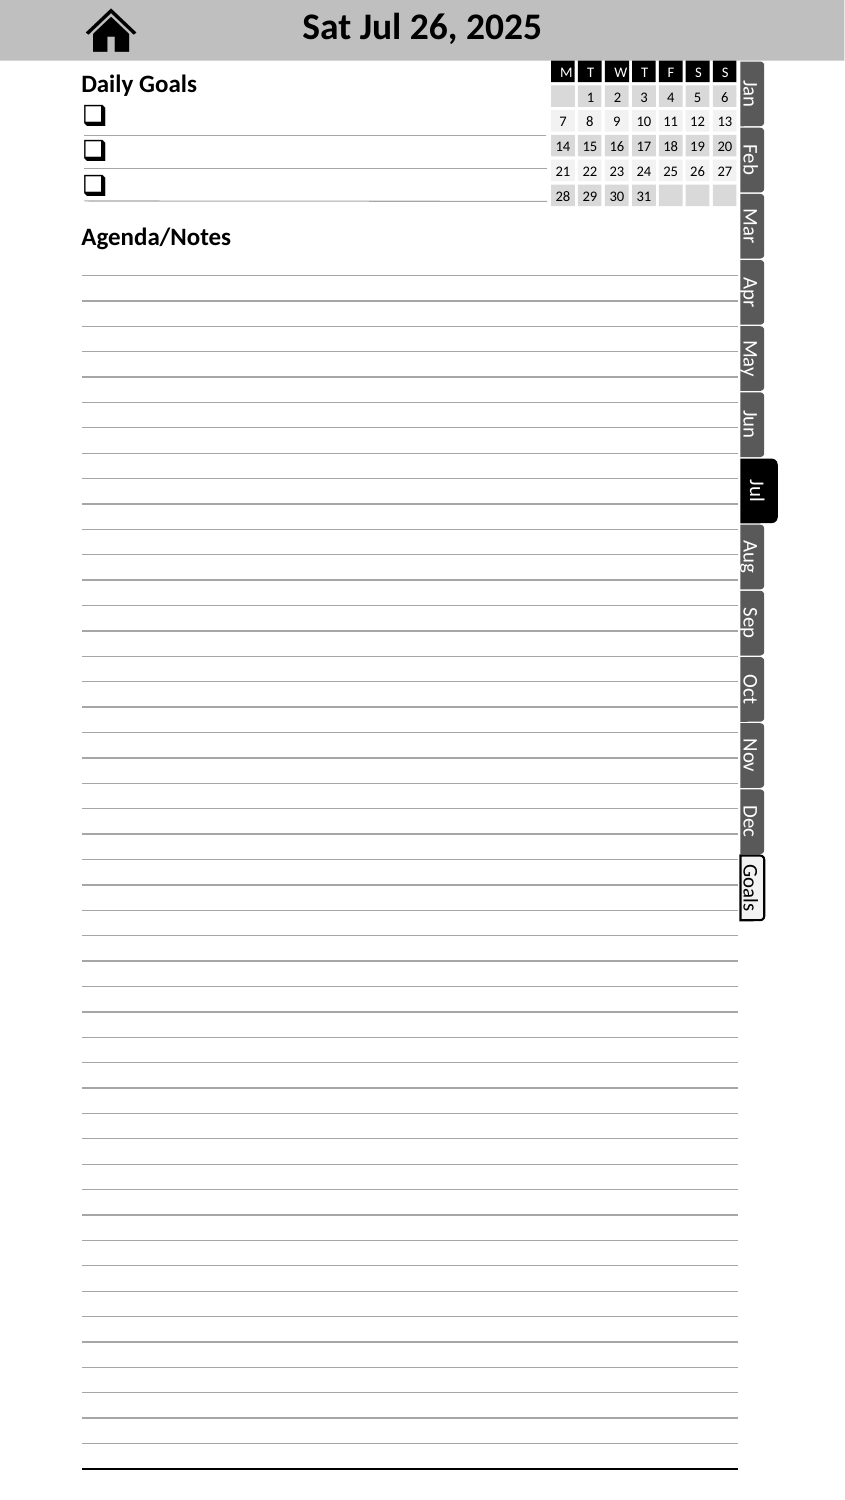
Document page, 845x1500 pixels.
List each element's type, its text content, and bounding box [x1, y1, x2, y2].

list Sat Jul 26, 2025 [190, 0, 655, 61]
picture [82, 1, 140, 59]
